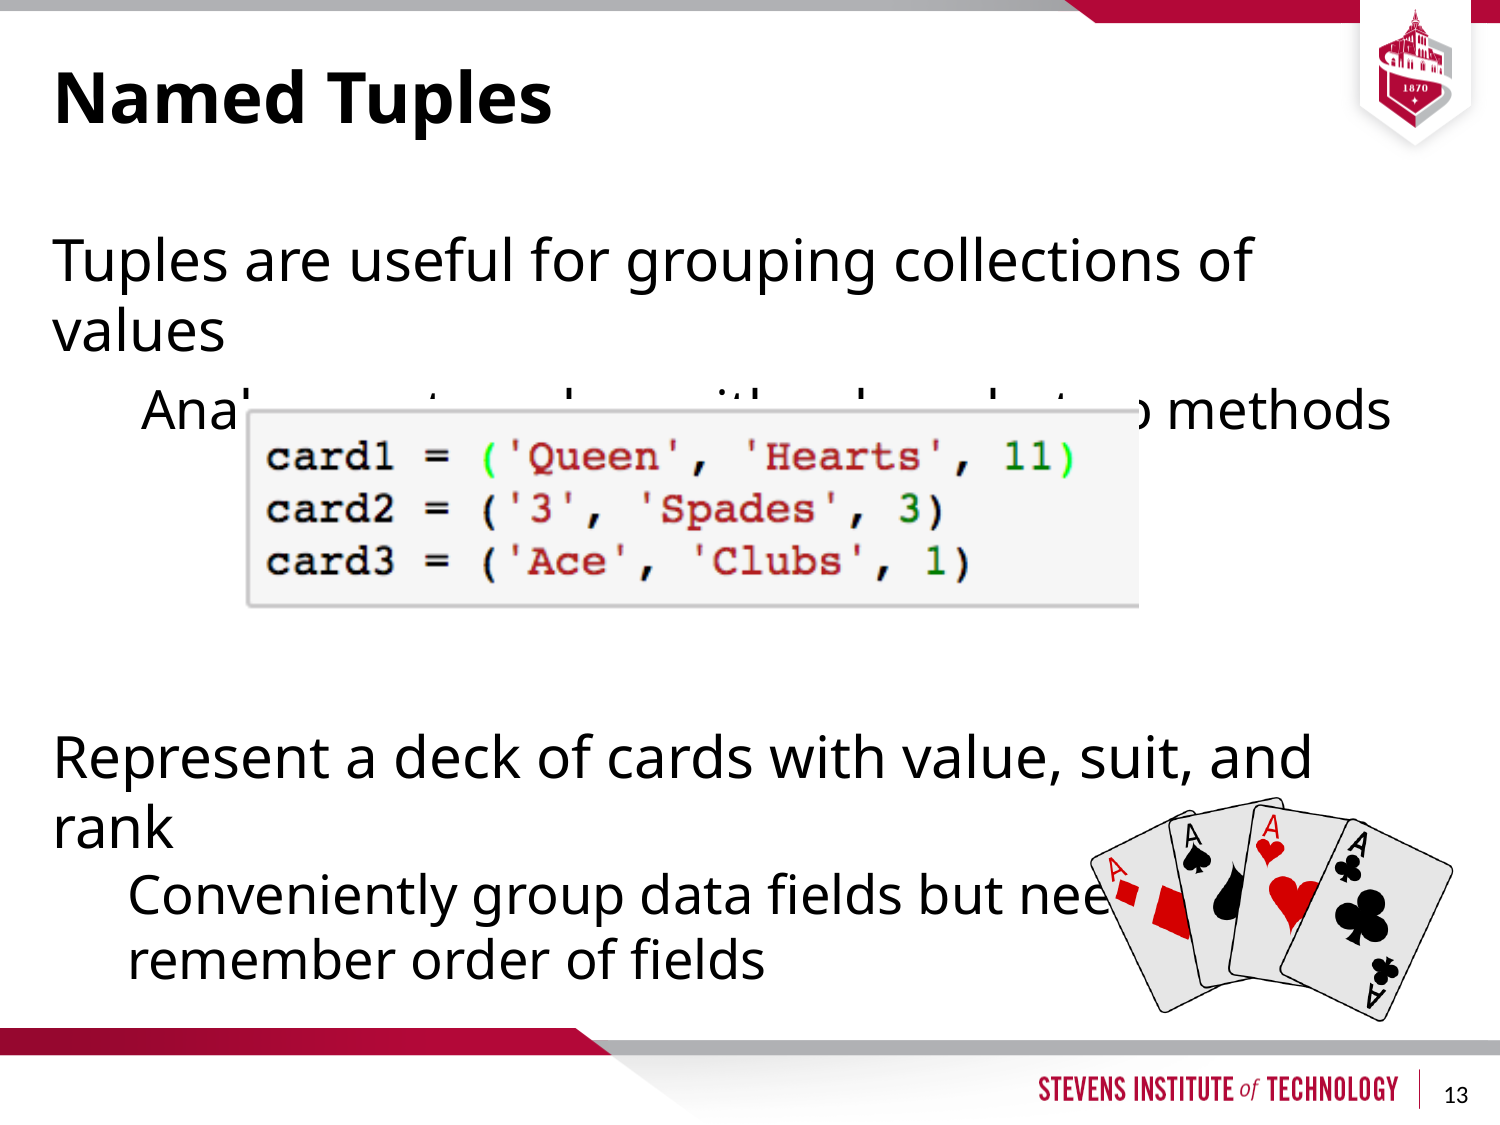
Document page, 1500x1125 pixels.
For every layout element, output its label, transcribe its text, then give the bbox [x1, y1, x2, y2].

list Tuples are useful for grouping collections of values Analogous to a class with values, but no methods Represent a deck of cards with value, suit, and rank Conveniently group data fields but need to remember order of fields [37, 215, 1429, 1005]
title Named Tuples [37, 45, 1338, 233]
picture [0, 759, 1500, 1125]
slide_number 13 [1428, 1071, 1490, 1108]
picture [235, 399, 1139, 617]
picture [0, 0, 1500, 160]
